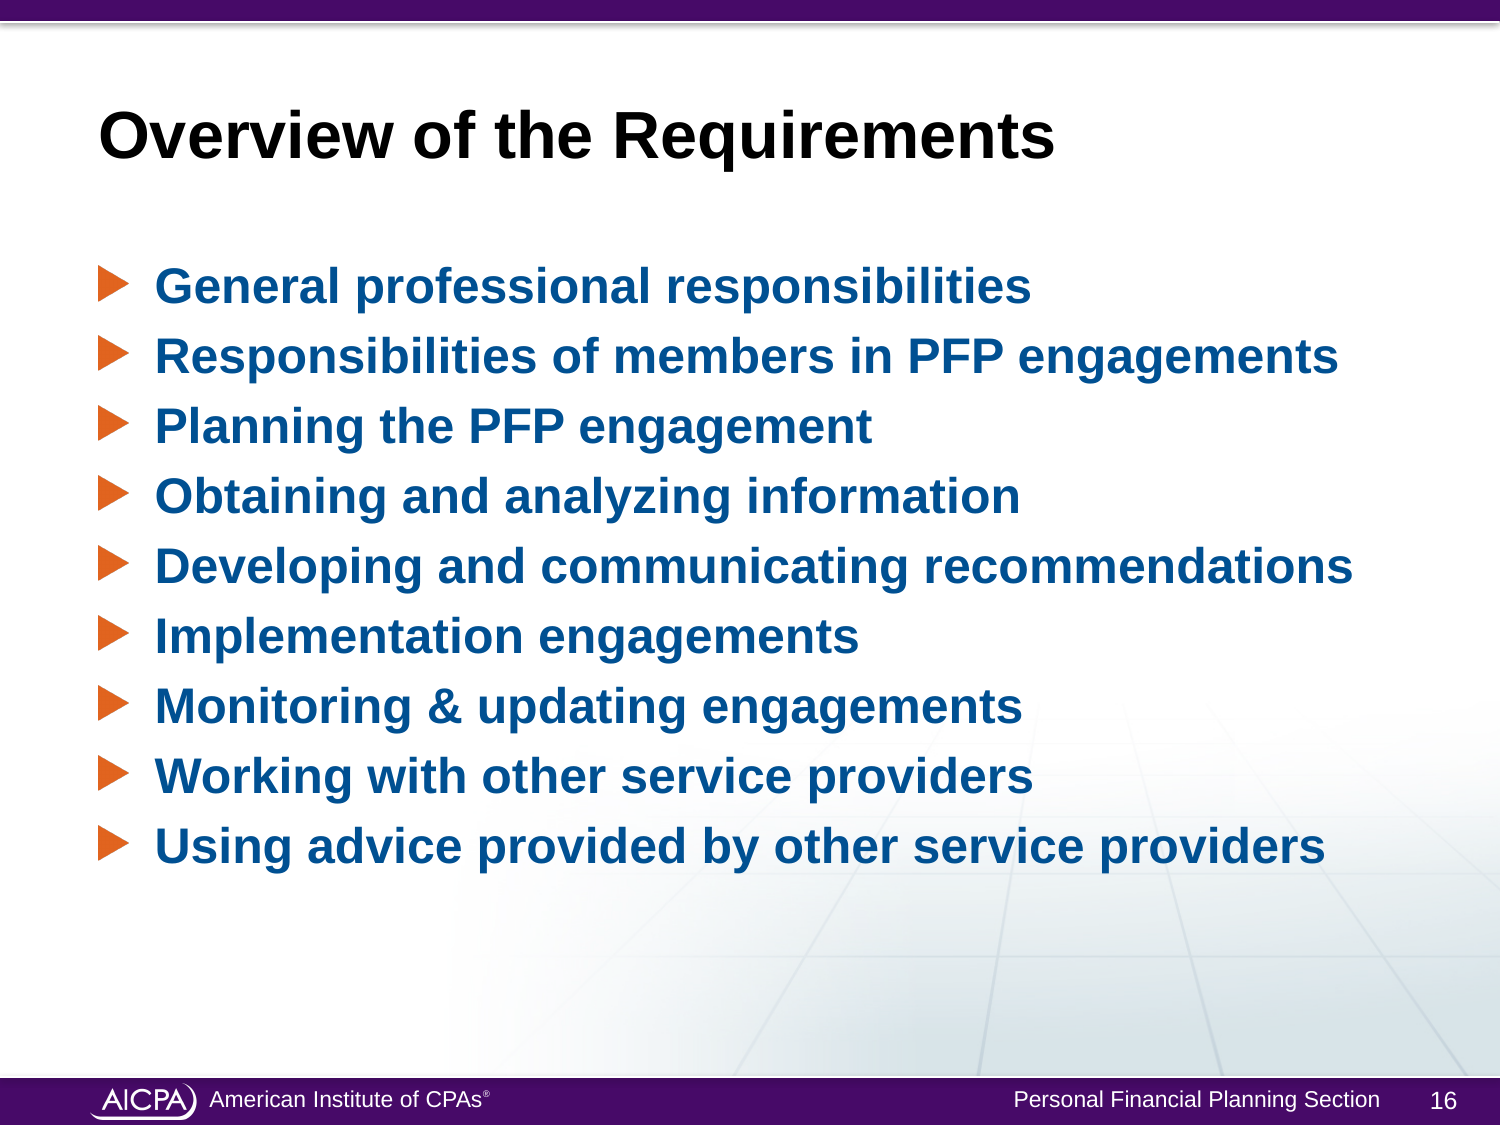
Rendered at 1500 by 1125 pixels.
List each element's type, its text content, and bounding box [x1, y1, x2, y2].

picture [98, 825, 129, 861]
picture [98, 475, 129, 511]
picture [98, 615, 129, 651]
picture [98, 405, 129, 441]
picture [98, 335, 129, 371]
picture [98, 755, 129, 791]
picture [98, 545, 129, 581]
list General professional responsibilities Responsibilities of members in PFP engagements Planning the PFP engagement Obtaining and analyzing information Developing and communicating recommendations Implementation engagements Monitoring & updating engagements Working with other service providers Using advice provided by other service providers [83, 246, 1425, 1029]
slide_number 16 [1395, 1069, 1473, 1125]
picture [98, 685, 129, 721]
picture [90, 1083, 199, 1120]
picture [98, 265, 129, 302]
title Overview of the Requirements [83, 58, 1425, 206]
